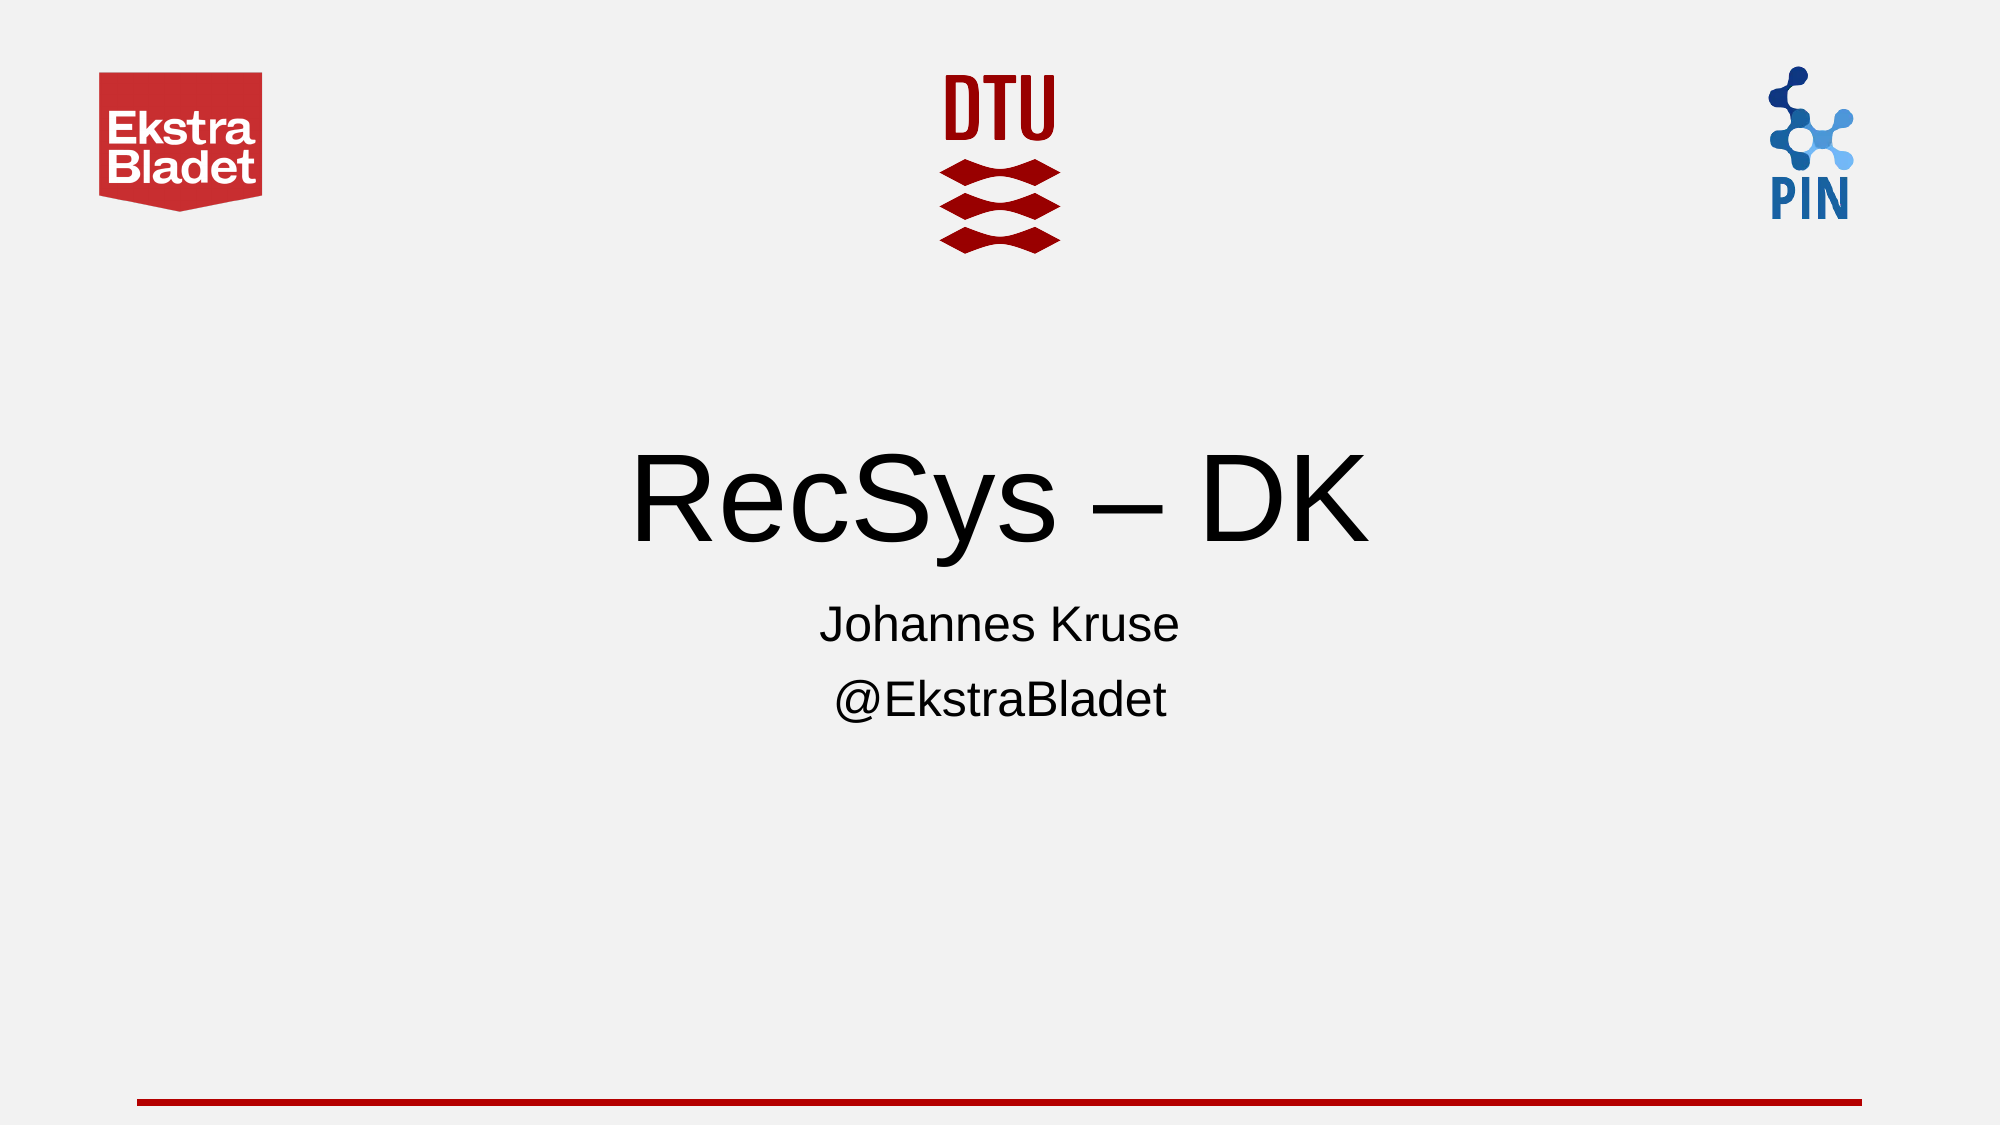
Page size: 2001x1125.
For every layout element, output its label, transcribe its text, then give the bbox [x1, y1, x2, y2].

picture [1725, 57, 1895, 227]
picture [939, 75, 1061, 254]
subtitle Johannes Kruse @EkstraBladet [249, 590, 1750, 863]
picture [86, 48, 275, 236]
title RecSys – DK [249, 184, 1750, 576]
